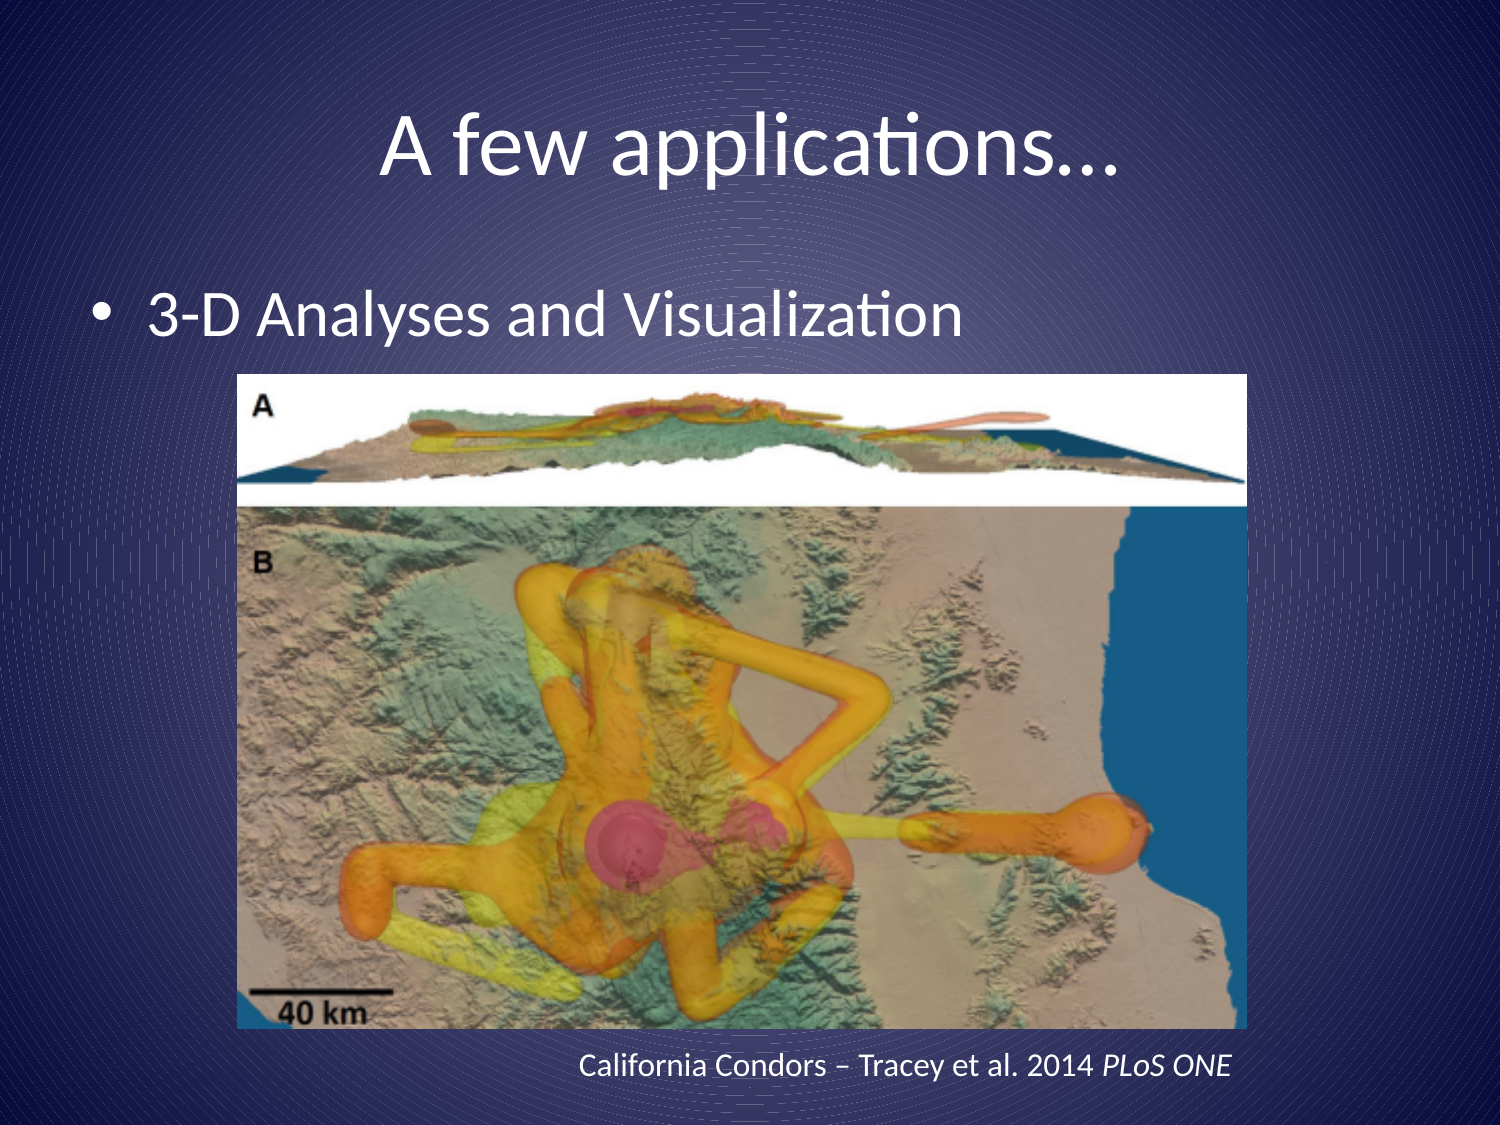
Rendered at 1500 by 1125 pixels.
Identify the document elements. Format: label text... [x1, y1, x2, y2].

picture [237, 374, 1248, 1029]
text_box California Condors – Tracey et al. 2014 PLoS ONE [437, 1037, 1247, 1091]
title A few applications… [75, 45, 1425, 233]
list 3-D Analyses and Visualization [75, 262, 1425, 1005]
